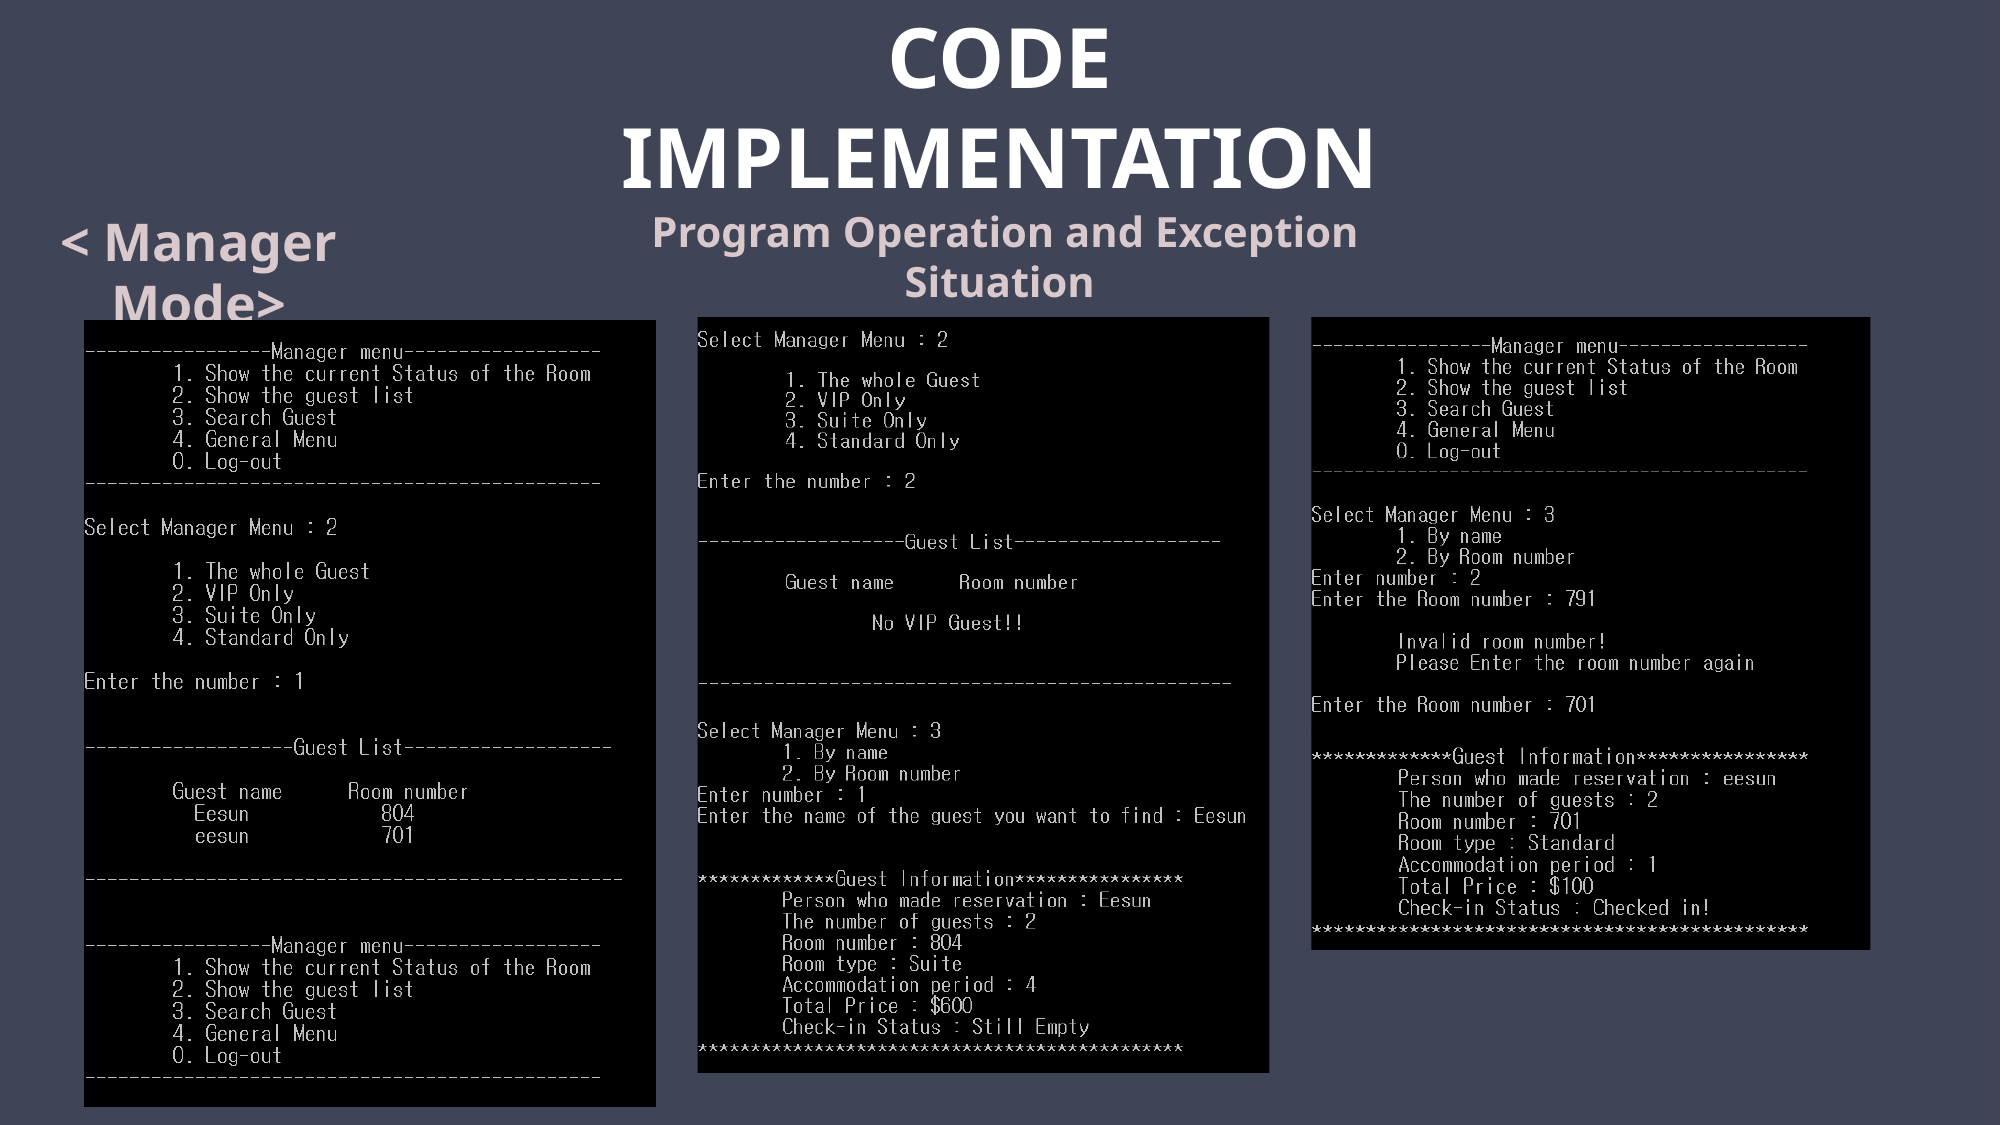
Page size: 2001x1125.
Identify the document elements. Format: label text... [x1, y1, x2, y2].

picture [697, 317, 1270, 1073]
picture [1311, 317, 1871, 950]
text_box CODE IMPLEMENTATION Program Operation and Exception Situation [547, 0, 1453, 313]
text_box < Manager Mode> [27, 201, 370, 342]
picture [84, 320, 656, 1107]
